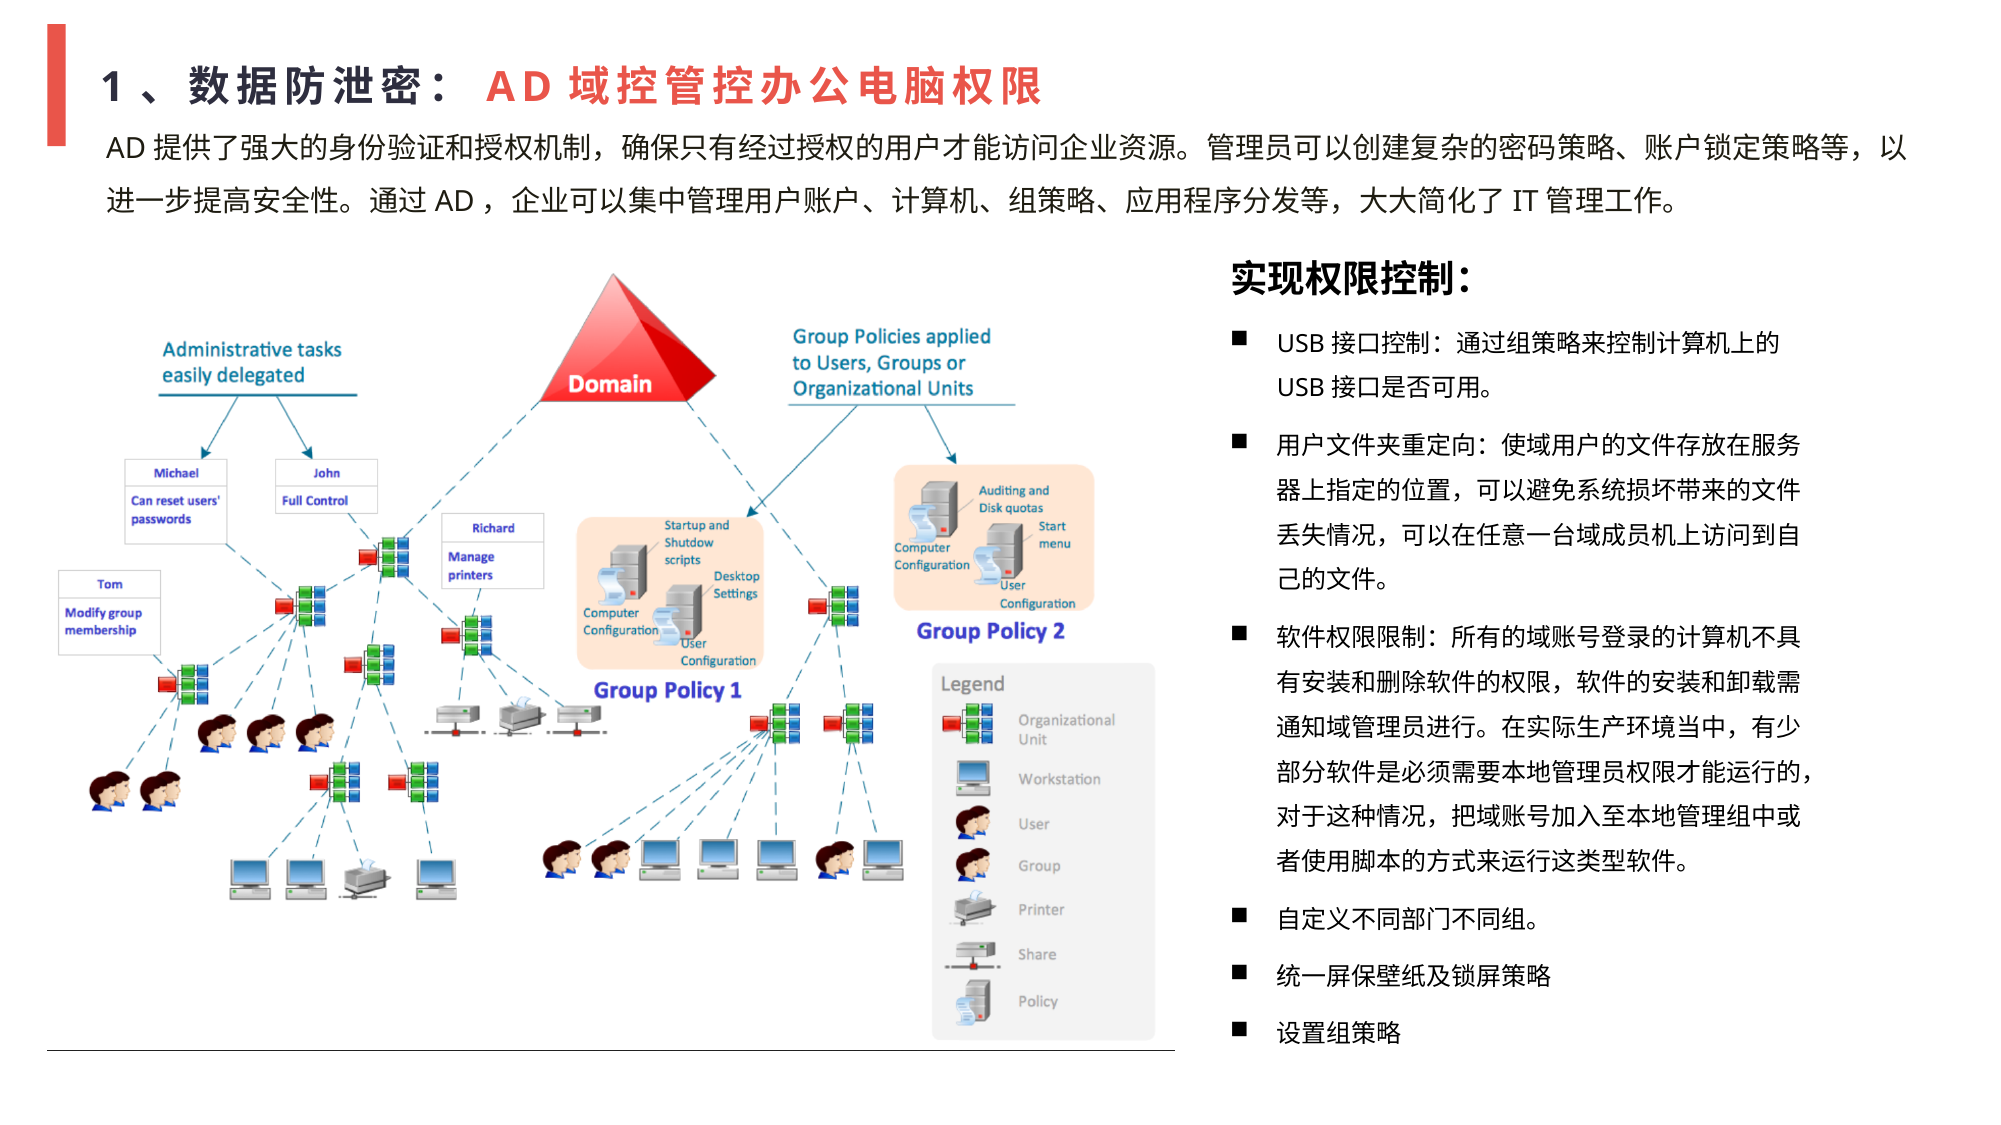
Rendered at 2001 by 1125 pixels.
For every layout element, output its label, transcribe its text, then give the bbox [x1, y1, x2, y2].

text_box AD提供了强大的身份验证和授权机制，确保只有经过授权的用户才能访问企业资源。管理员可以创建复杂的密码策略、账户锁定策略等，以进一步提高安全性。通过AD，企业可以集中管理用户账户、计算机、组策略、应用程序分发等，大大简化了IT管理工作。 [91, 104, 1933, 240]
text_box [47, 24, 1222, 147]
text_box 实现权限控制： USB接口控制：通过组策略来控制计算机上的USB接口是否可用。 用户文件夹重定向：使域用户的文件存放在服务器上指定的位置，可以避免系统损坏带来的文件丢失情况，可以在任意一台域成员机上访问到自己的文件。 软件权限限制：所有的域账号登录的计算机不具有安装和删除软件的权限，软件的安装和卸载需通知域管理员进行。在实际生产环境当中，有少部分软件是必须需要本地管理员权限才能运行的，对于这种情况，把域账号加入至本地管理组中或者使用脚本的方式来运行这类型软件。 自定义不同部门不同组。 统一屏保壁纸及锁屏策略 设置组策略 [1215, 247, 1822, 1113]
picture [47, 254, 1175, 1051]
